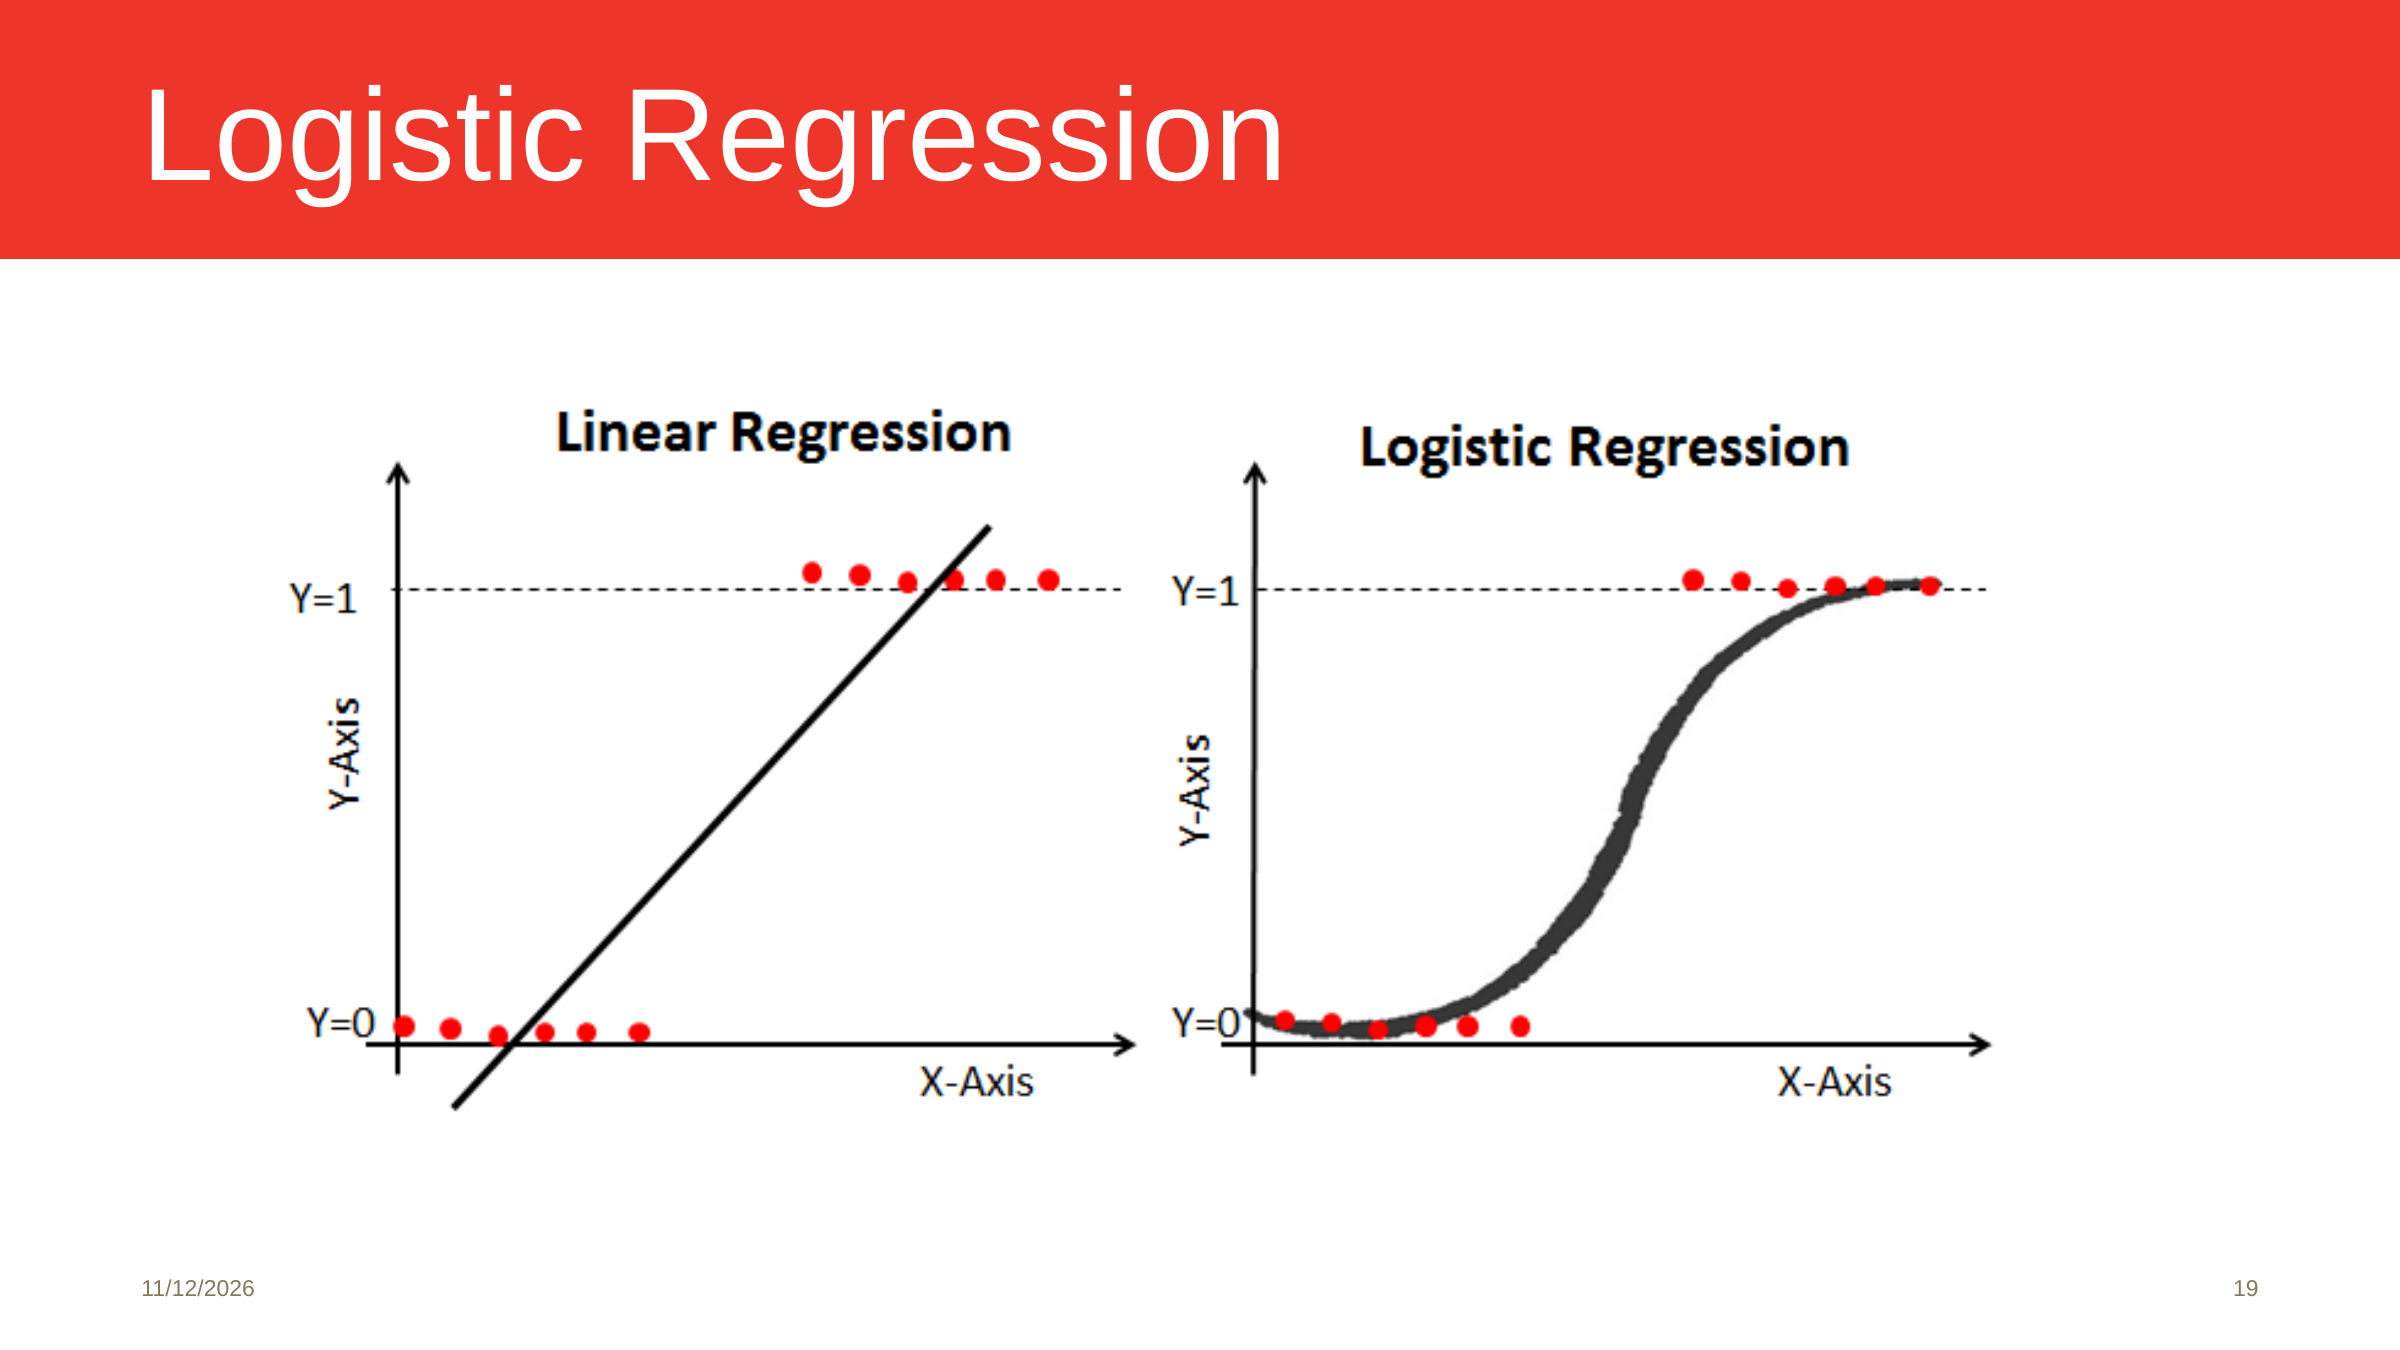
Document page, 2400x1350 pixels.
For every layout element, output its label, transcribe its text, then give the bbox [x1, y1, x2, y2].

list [271, 360, 2021, 1131]
slide_number 19 [1719, 1251, 2280, 1324]
title Logistic Regression [120, 15, 2280, 241]
picture [0, 0, 2400, 1350]
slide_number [120, 1251, 680, 1324]
